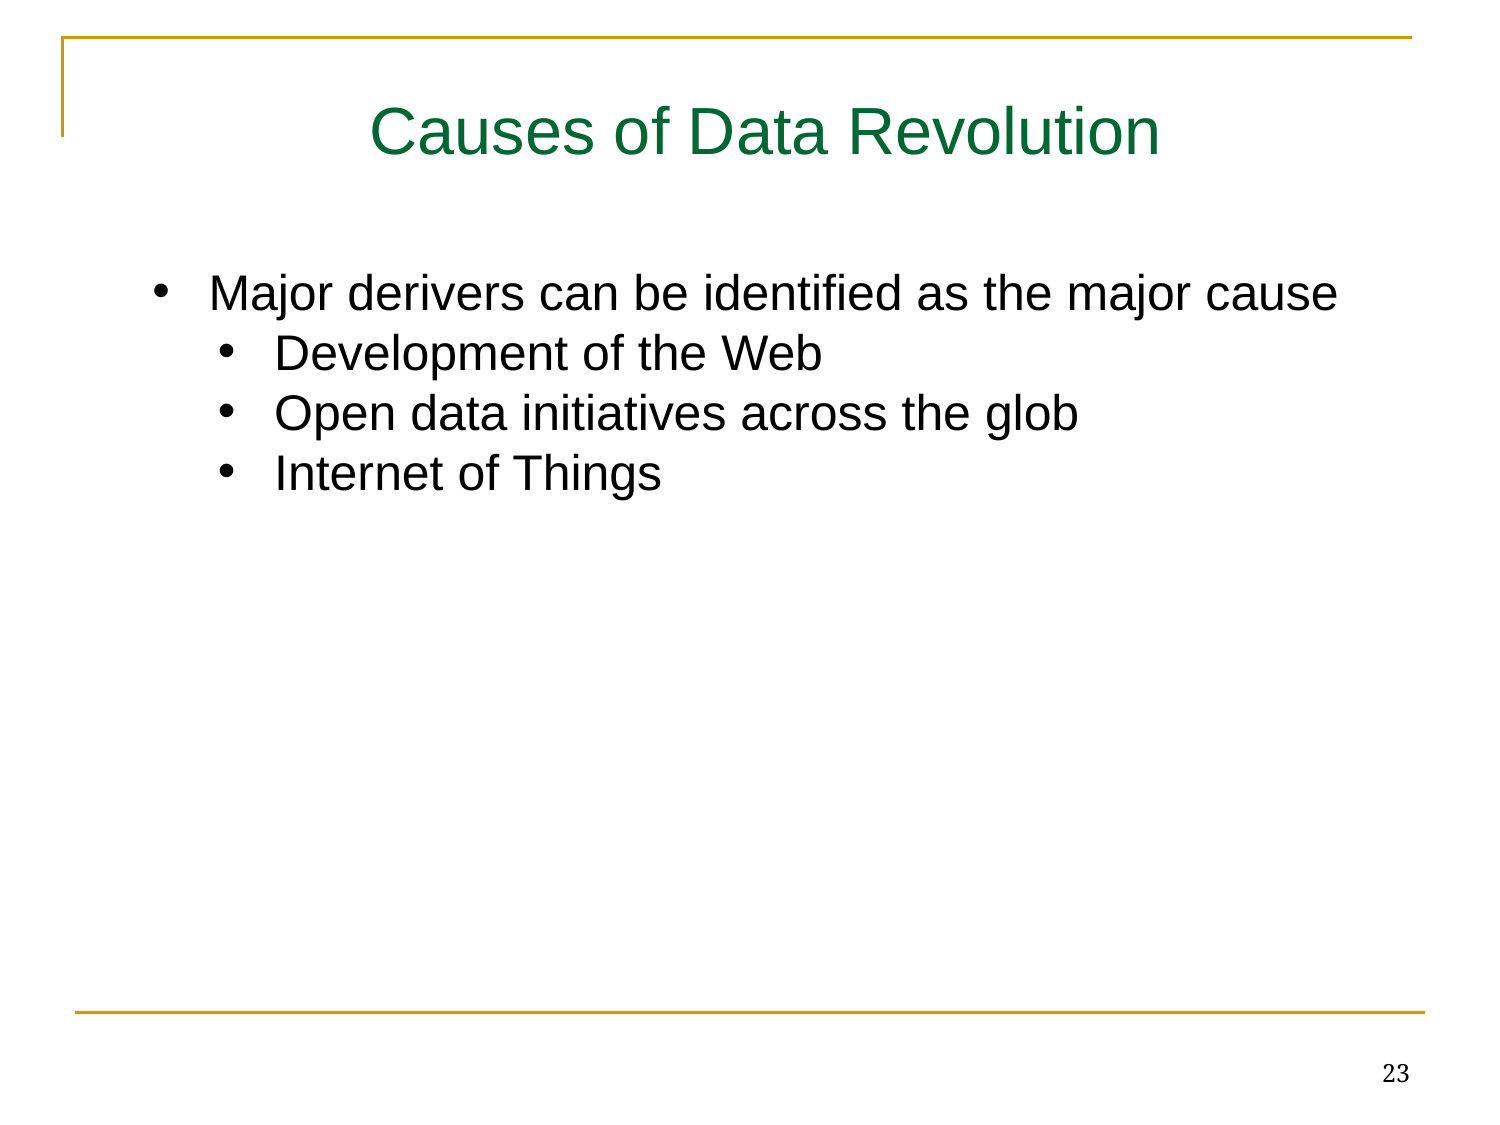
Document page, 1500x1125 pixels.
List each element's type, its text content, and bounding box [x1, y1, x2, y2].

slide_number 23 [1074, 1024, 1425, 1100]
text_box Causes of Data Revolution [103, 75, 1429, 175]
text_box Major derivers can be identified as the major cause Development of the Web Open data initiatives across the glob Internet of Things [137, 253, 1395, 1058]
